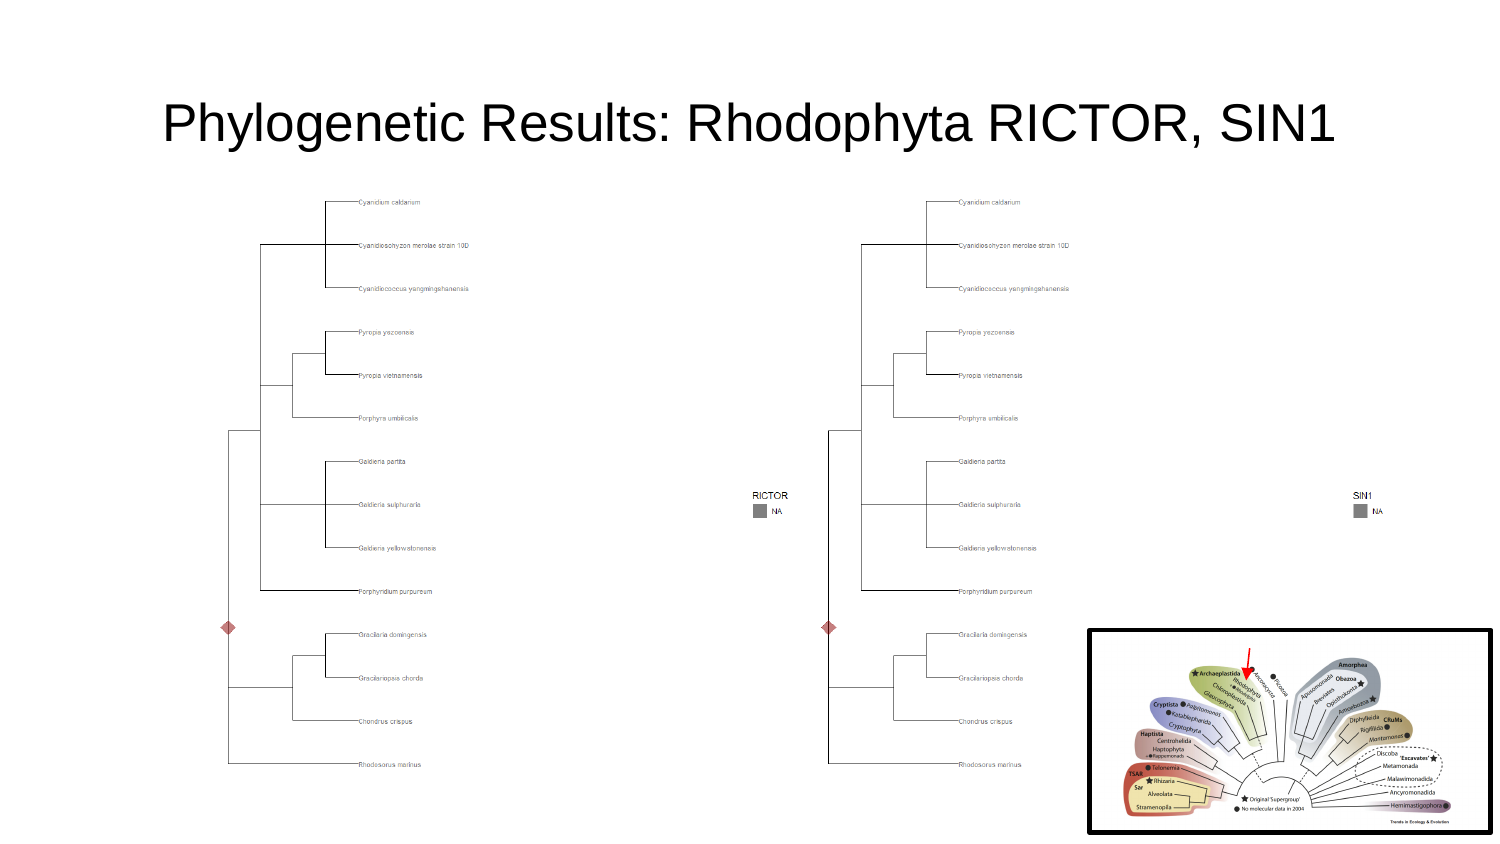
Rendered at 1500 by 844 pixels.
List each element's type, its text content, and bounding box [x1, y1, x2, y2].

title Phylogenetic Results: Rhodophyta RICTOR, SIN1 [51, 72, 1449, 167]
picture [192, 166, 1489, 844]
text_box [1245, 647, 1250, 681]
